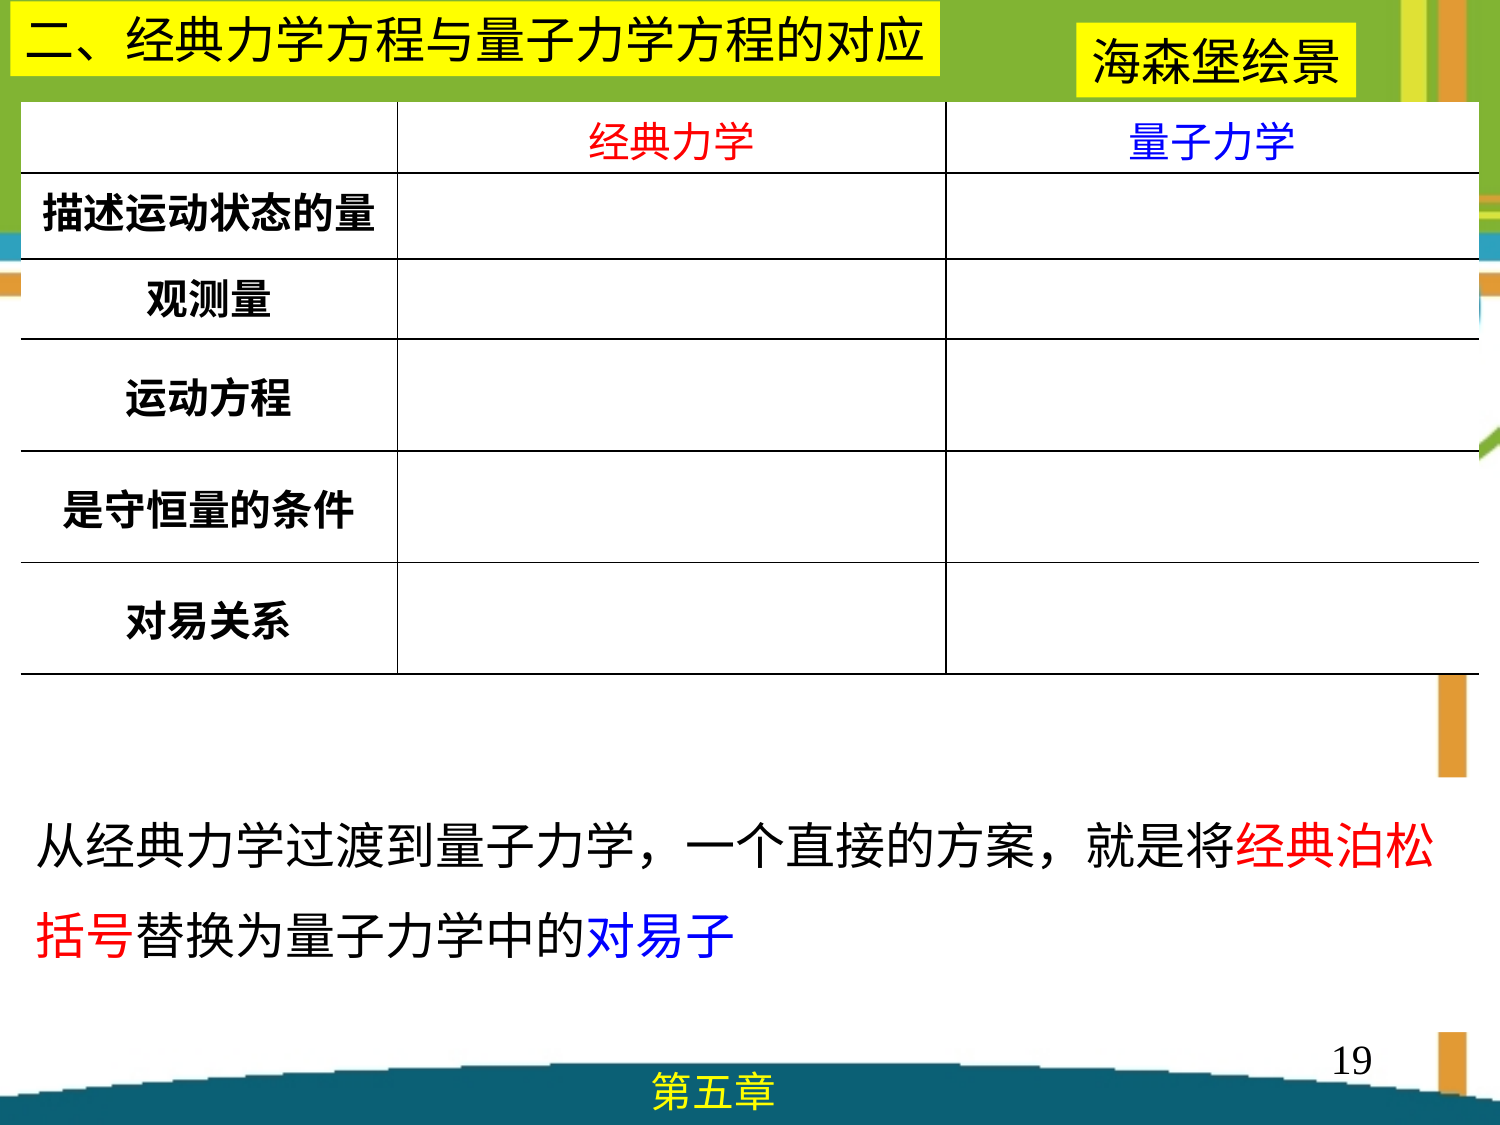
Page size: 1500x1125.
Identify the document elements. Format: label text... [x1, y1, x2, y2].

slide_number 19 [1074, 1033, 1388, 1100]
text_box 海森堡绘景 [1076, 22, 1357, 98]
text_box 二、经典力学方程与量子力学方程的对应 [10, 1, 940, 77]
picture [0, 0, 1500, 1125]
